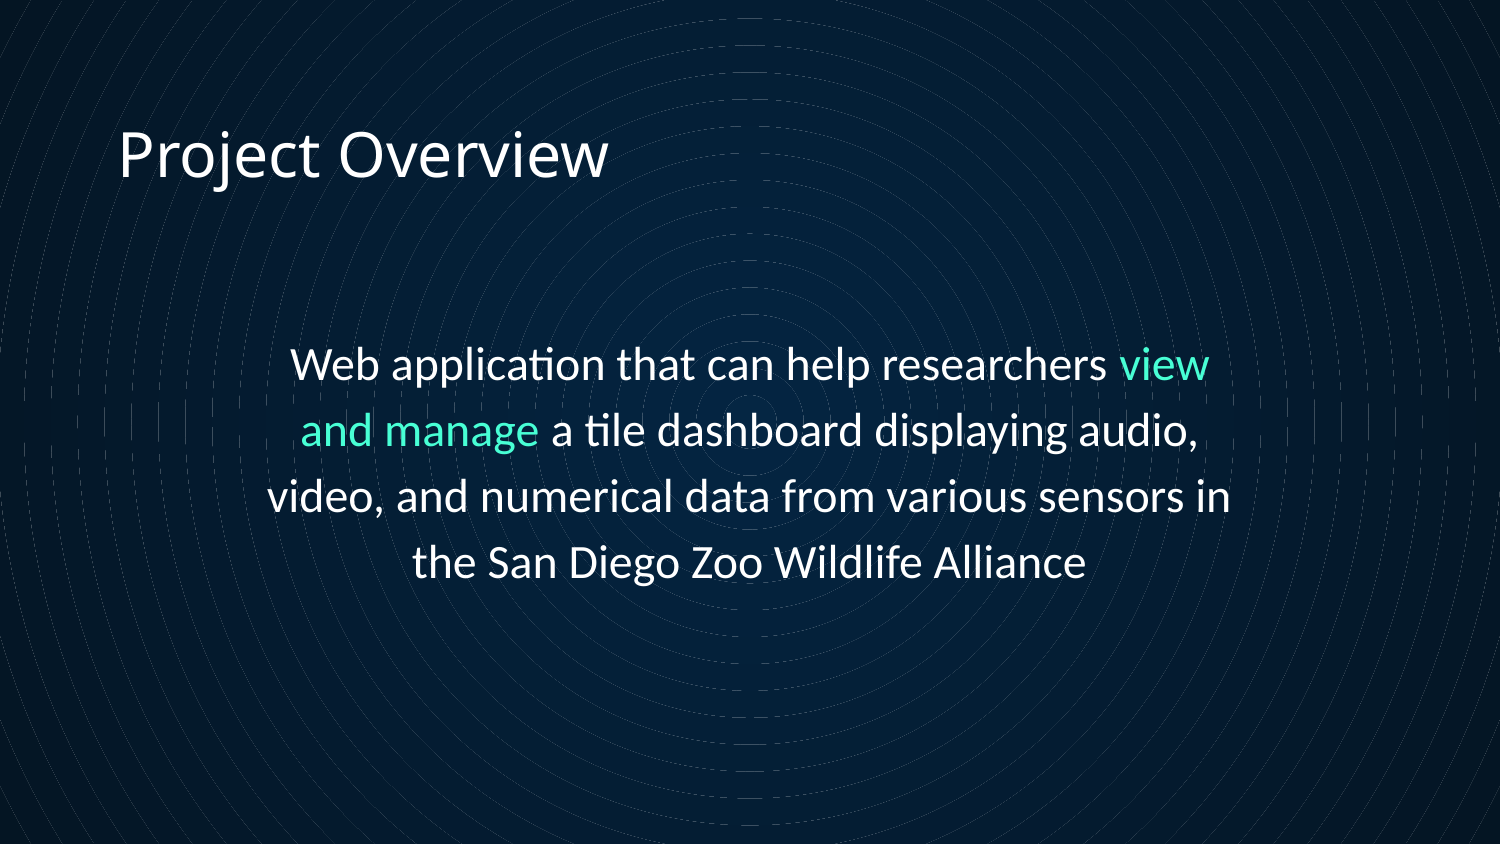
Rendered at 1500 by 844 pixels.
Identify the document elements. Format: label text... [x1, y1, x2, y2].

text_box Web application that can help researchers view and manage a tile dashboard displaying audio, video, and numerical data from various sensors in the San Diego Zoo Wildlife Alliance [246, 308, 1254, 603]
title Project Overview [51, 105, 677, 206]
